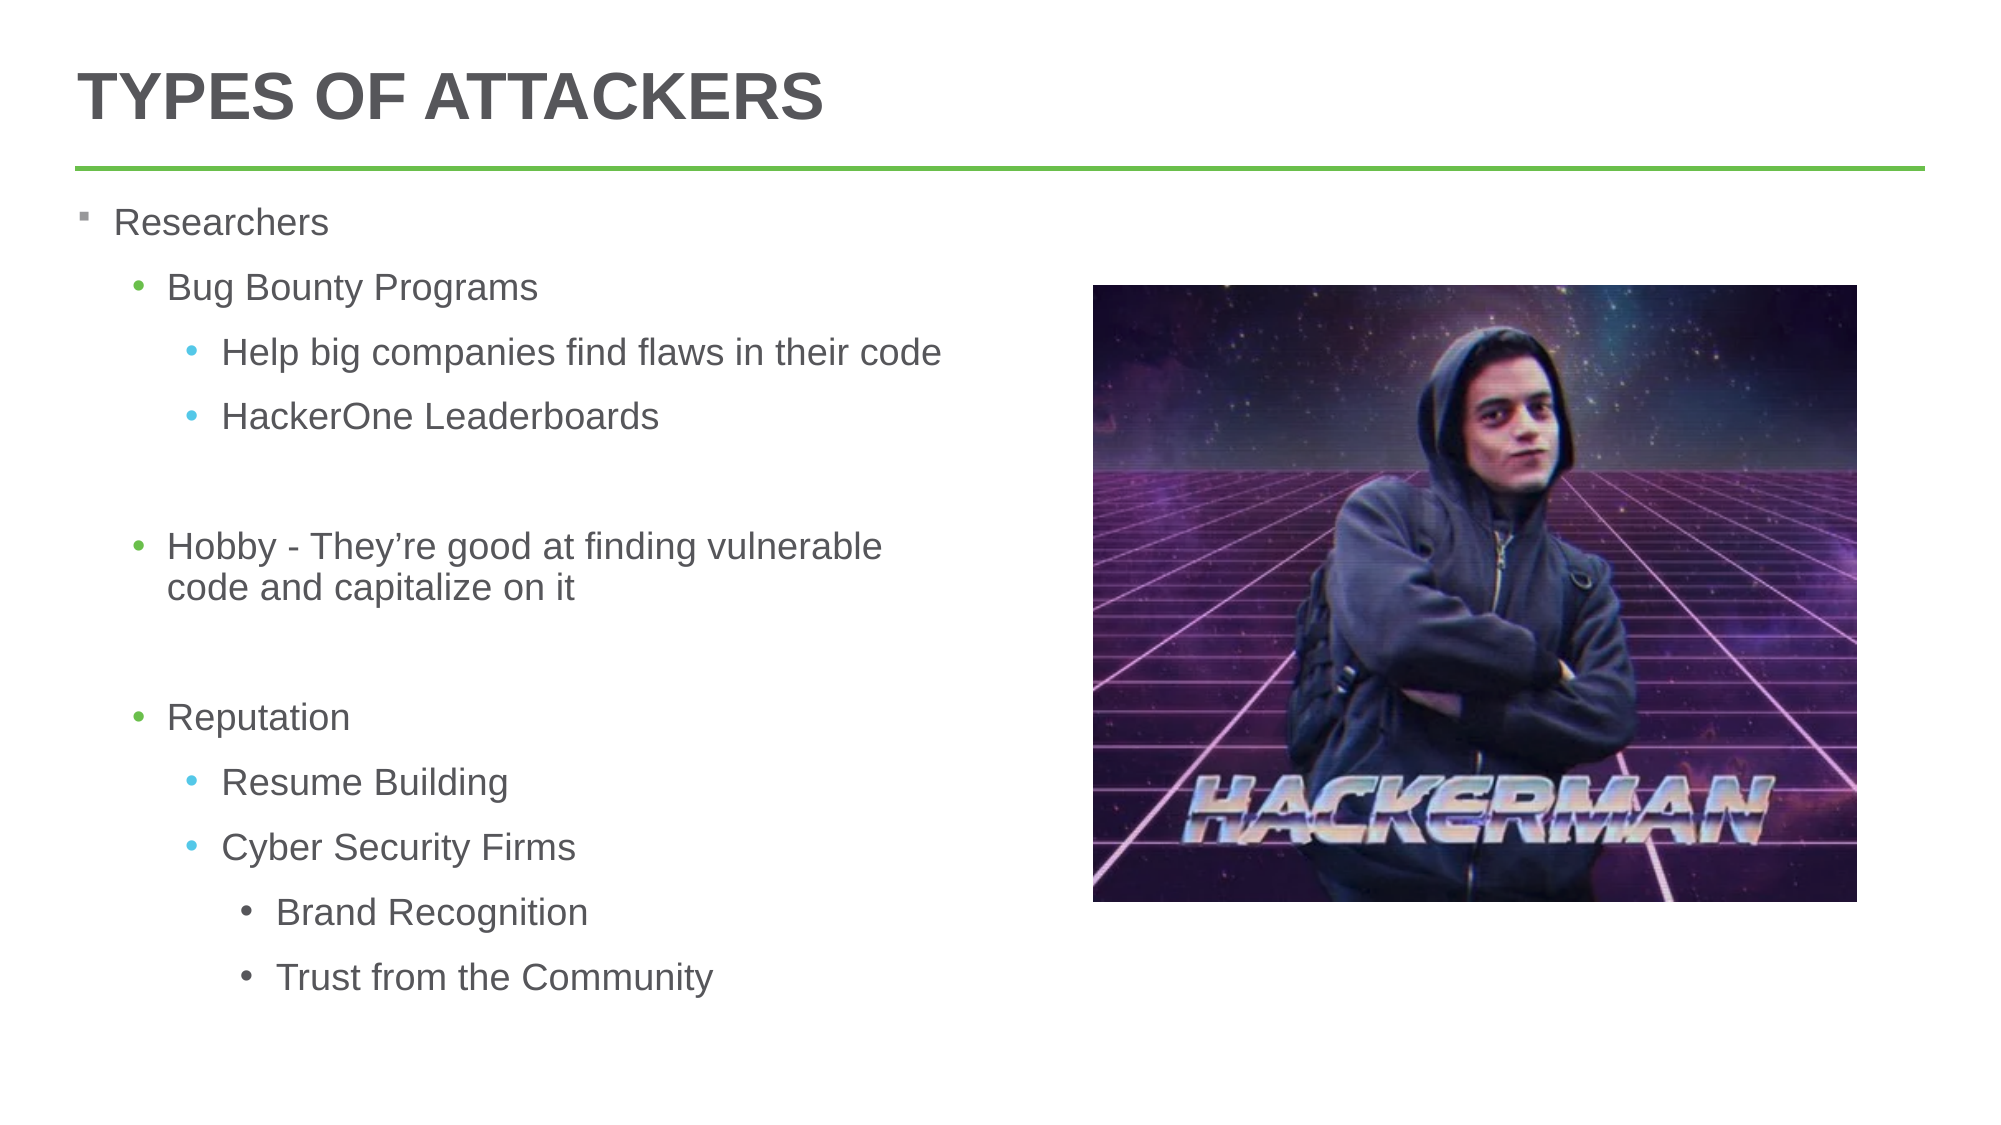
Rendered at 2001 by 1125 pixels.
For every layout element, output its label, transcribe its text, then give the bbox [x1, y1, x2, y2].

list Researchers Bug Bounty Programs Help big companies find flaws in their code HackerOne Leaderboards Hobby - They’re good at finding vulnerable code and capitalize on it Reputation Resume Building Cyber Security Firms Brand Recognition Trust from the Community [62, 187, 963, 1050]
picture [1093, 285, 1857, 902]
title Types of Attackers [62, 37, 1938, 150]
